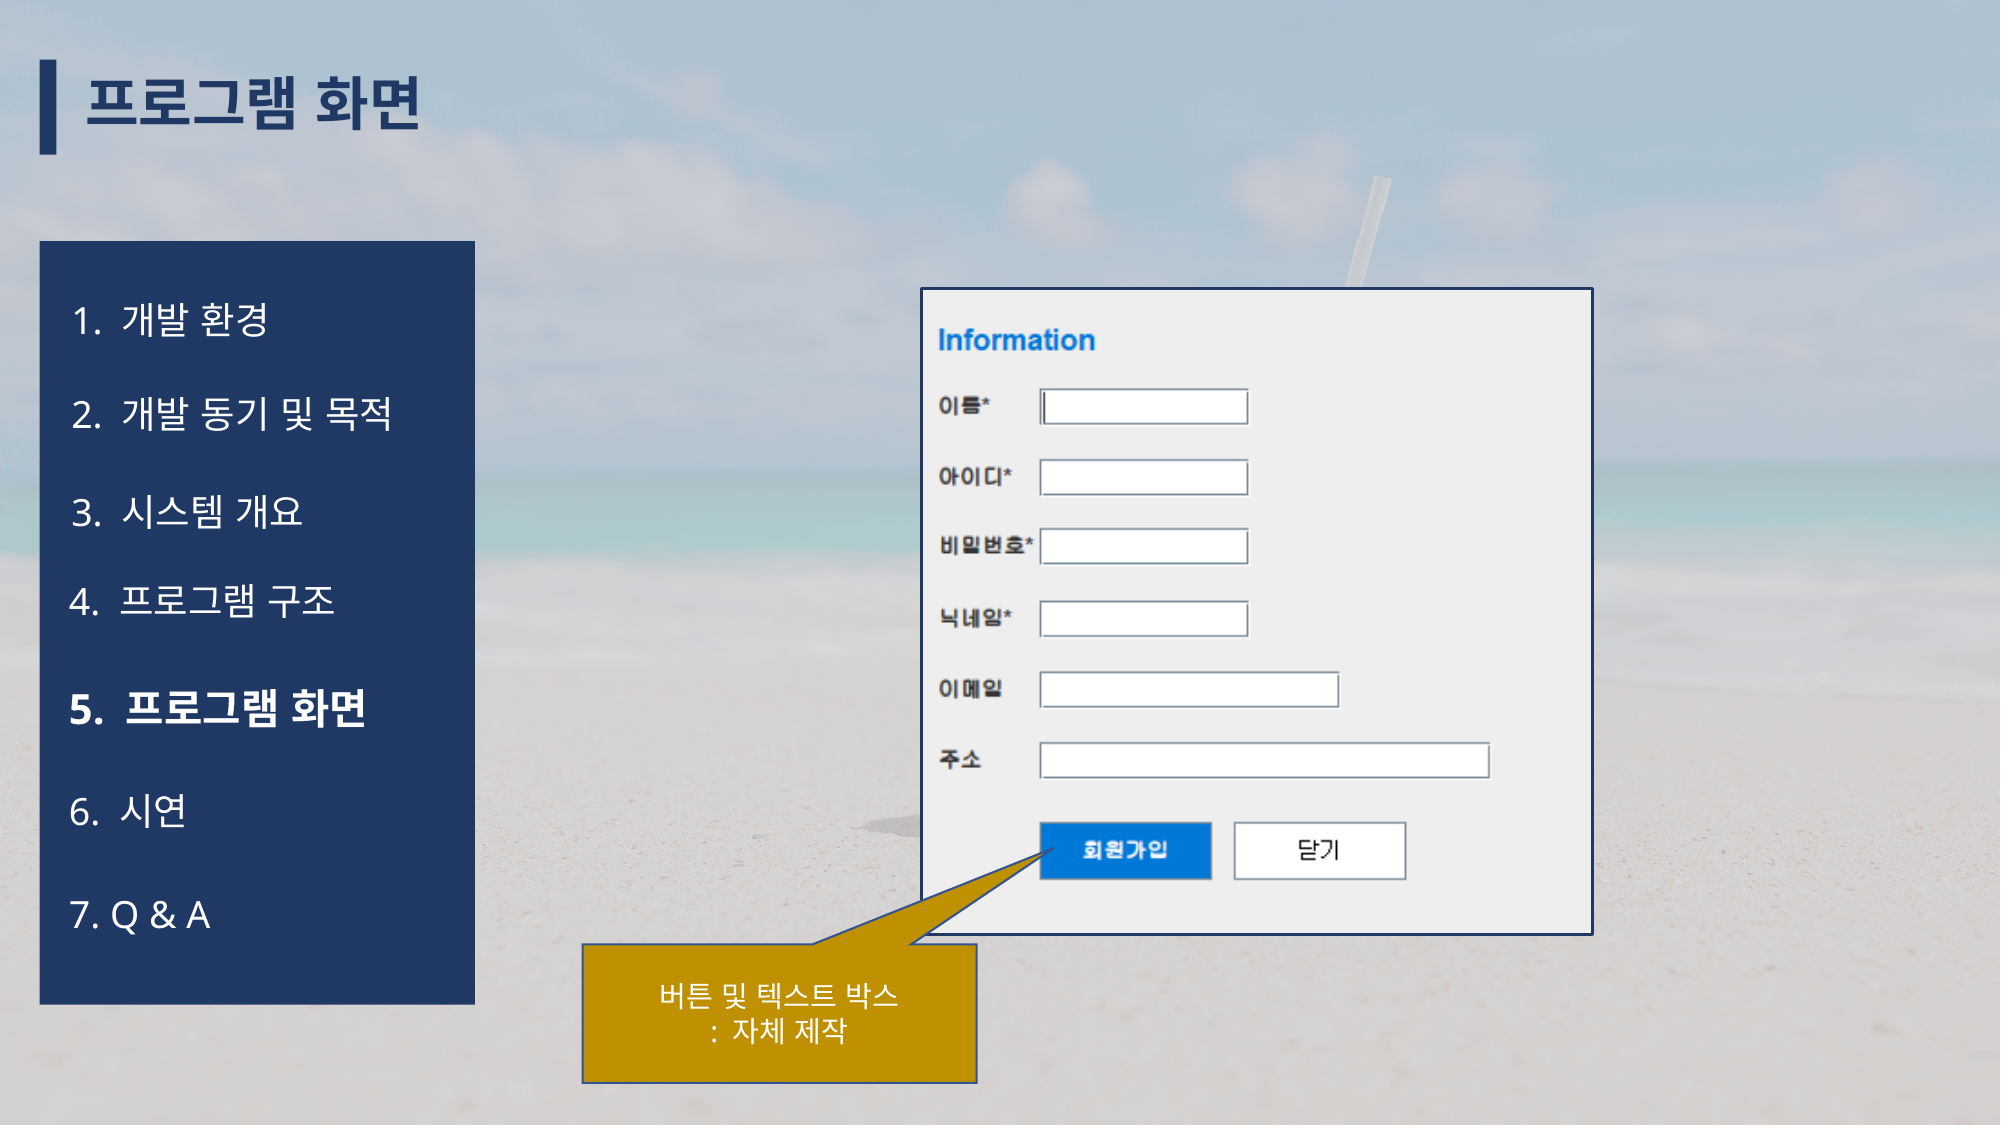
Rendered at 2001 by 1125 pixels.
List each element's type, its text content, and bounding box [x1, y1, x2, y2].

picture [922, 289, 1592, 933]
text_box 4. 프로그램 구조 [54, 570, 459, 631]
text_box 2. 개발 동기 및 목적 [56, 383, 461, 443]
text_box [0, 0, 2000, 1125]
text_box 3. 시스템 개요 [56, 481, 461, 542]
text_box [39, 58, 57, 156]
text_box 6. 시연 [54, 780, 459, 841]
text_box 7. Q & A [54, 883, 459, 944]
text_box 버튼 및 텍스트 박스 : 자체 제작 [581, 899, 978, 1084]
text_box 1. 개발 환경 [56, 289, 359, 350]
text_box [39, 240, 476, 1006]
text_box 5. 프로그램 화면 [54, 675, 459, 741]
text_box 프로그램 화면 [70, 59, 516, 144]
